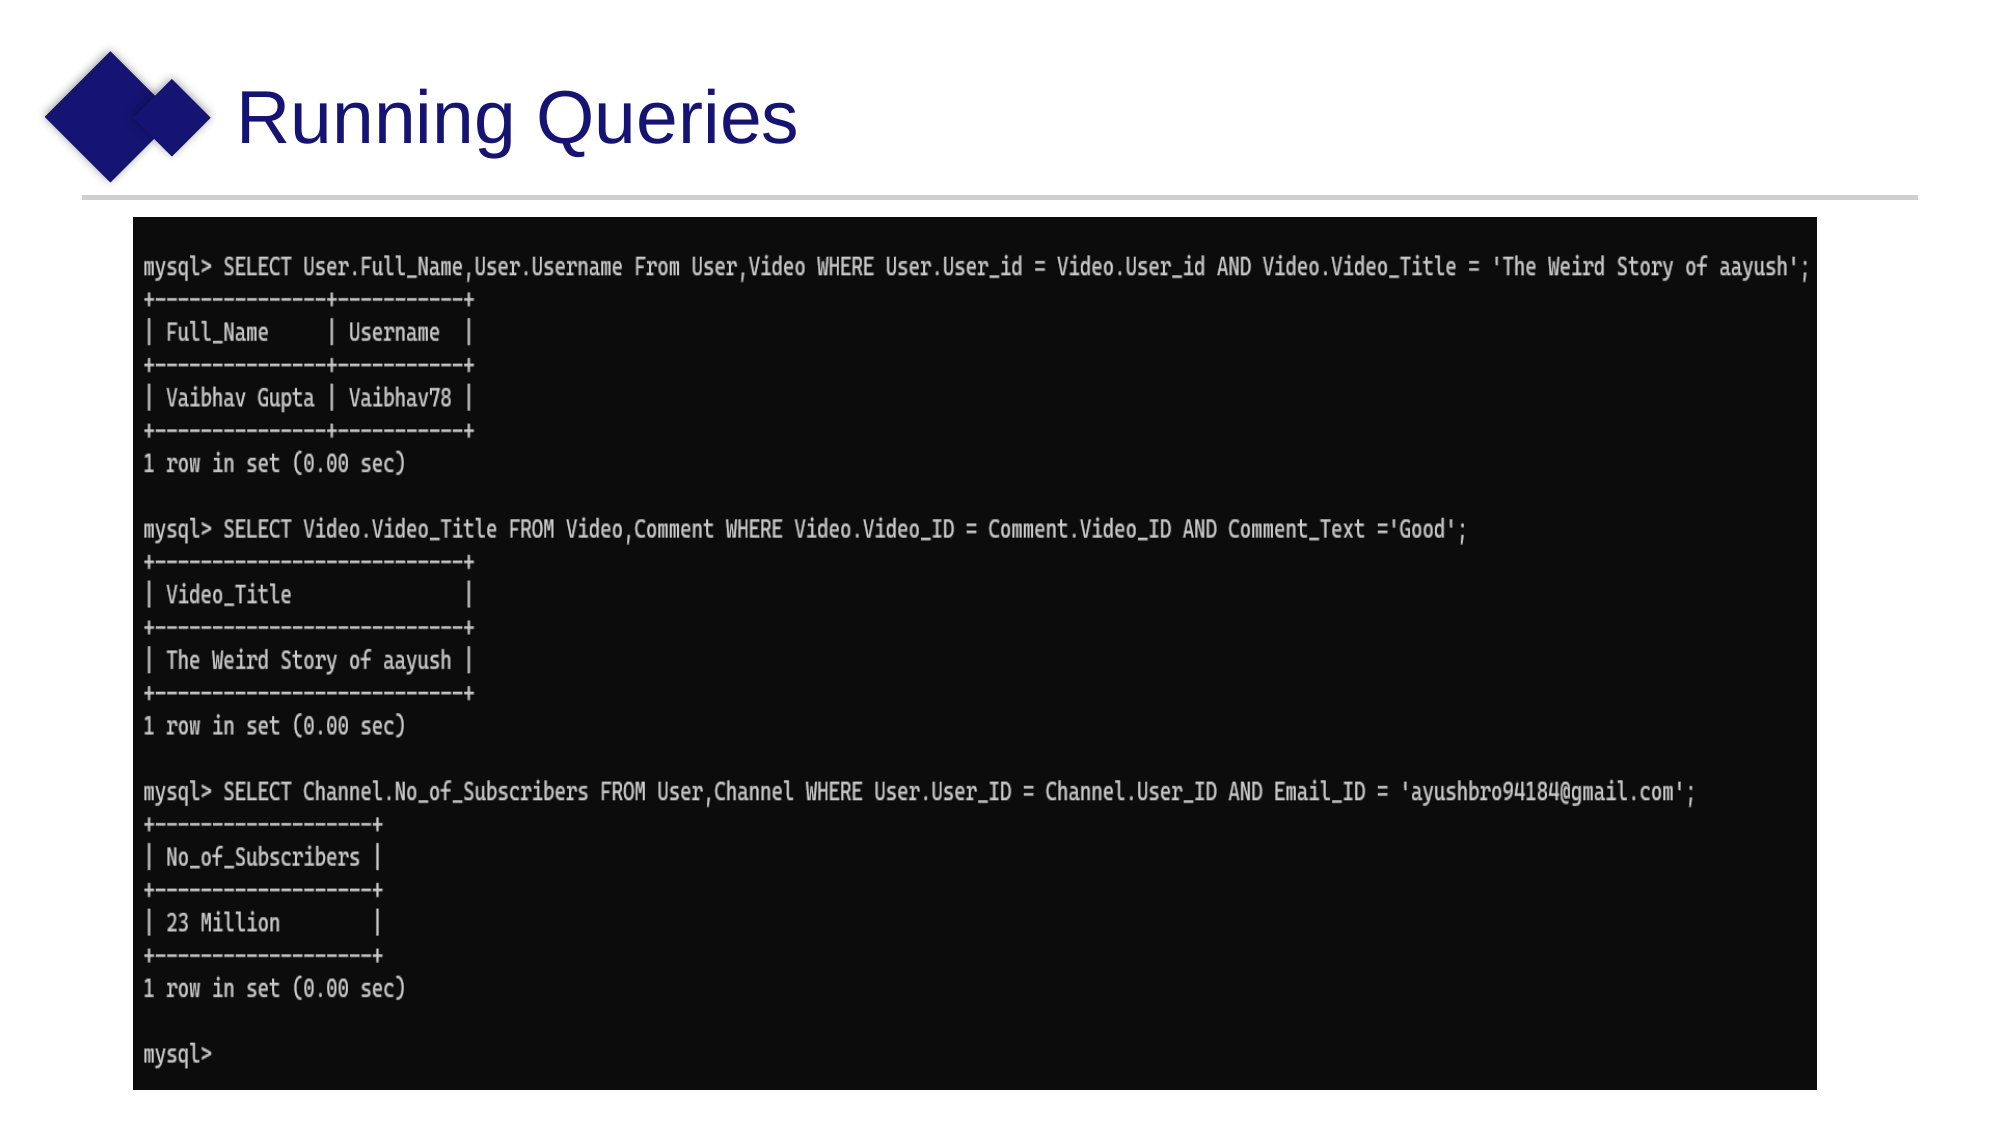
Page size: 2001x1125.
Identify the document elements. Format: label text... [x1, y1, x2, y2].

text_box [133, 79, 211, 157]
text_box [44, 51, 150, 183]
picture [132, 217, 1817, 1091]
text_box Running Queries [221, 60, 1153, 166]
